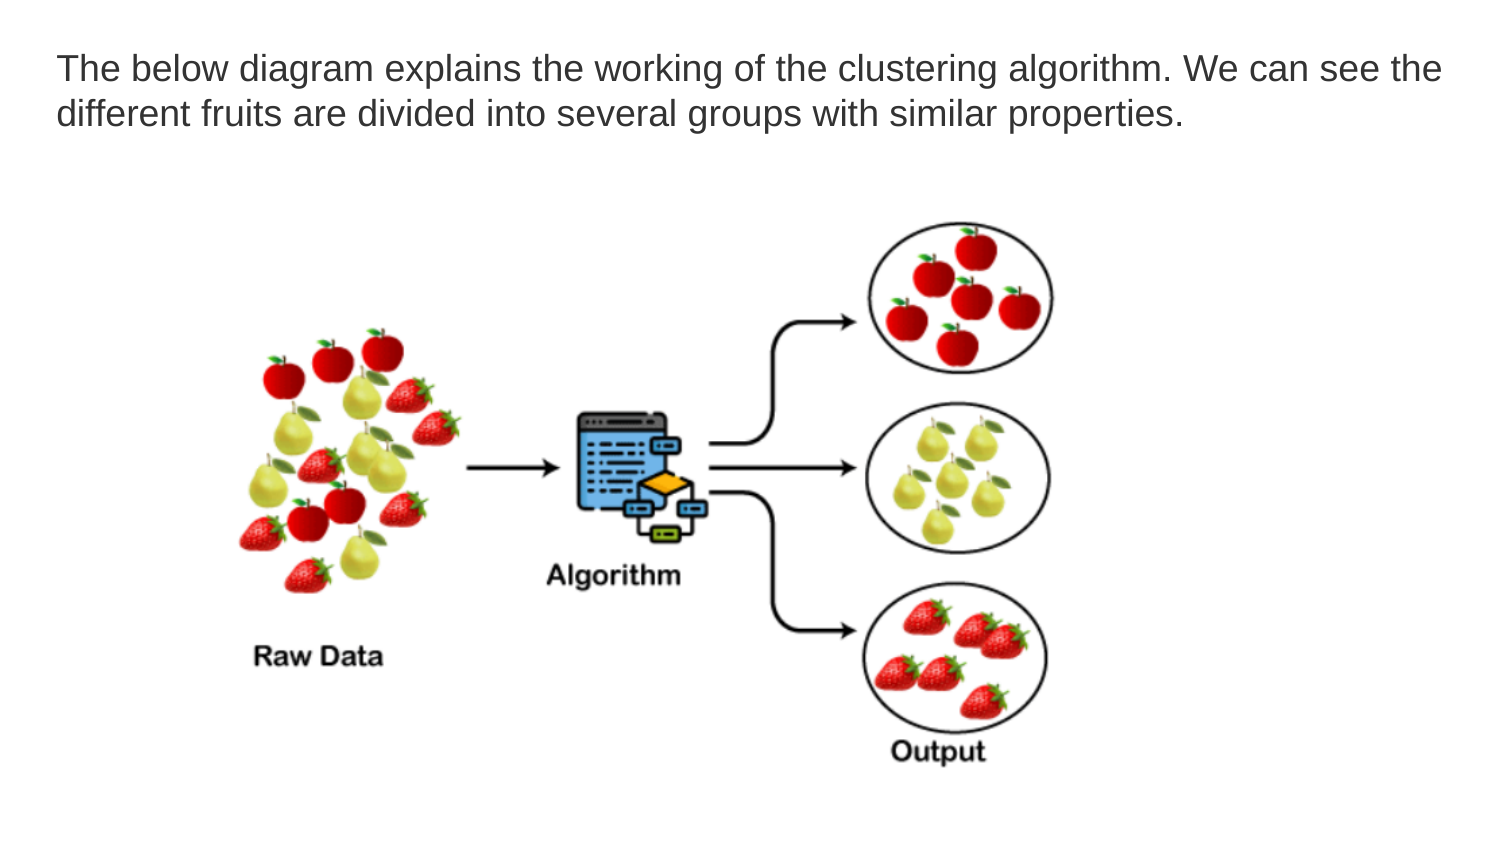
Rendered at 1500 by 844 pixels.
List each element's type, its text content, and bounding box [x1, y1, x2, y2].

picture [221, 193, 1278, 796]
text_box The below diagram explains the working of the clustering algorithm. We can see the different fruits are divided into several groups with similar properties. [41, 28, 1488, 171]
